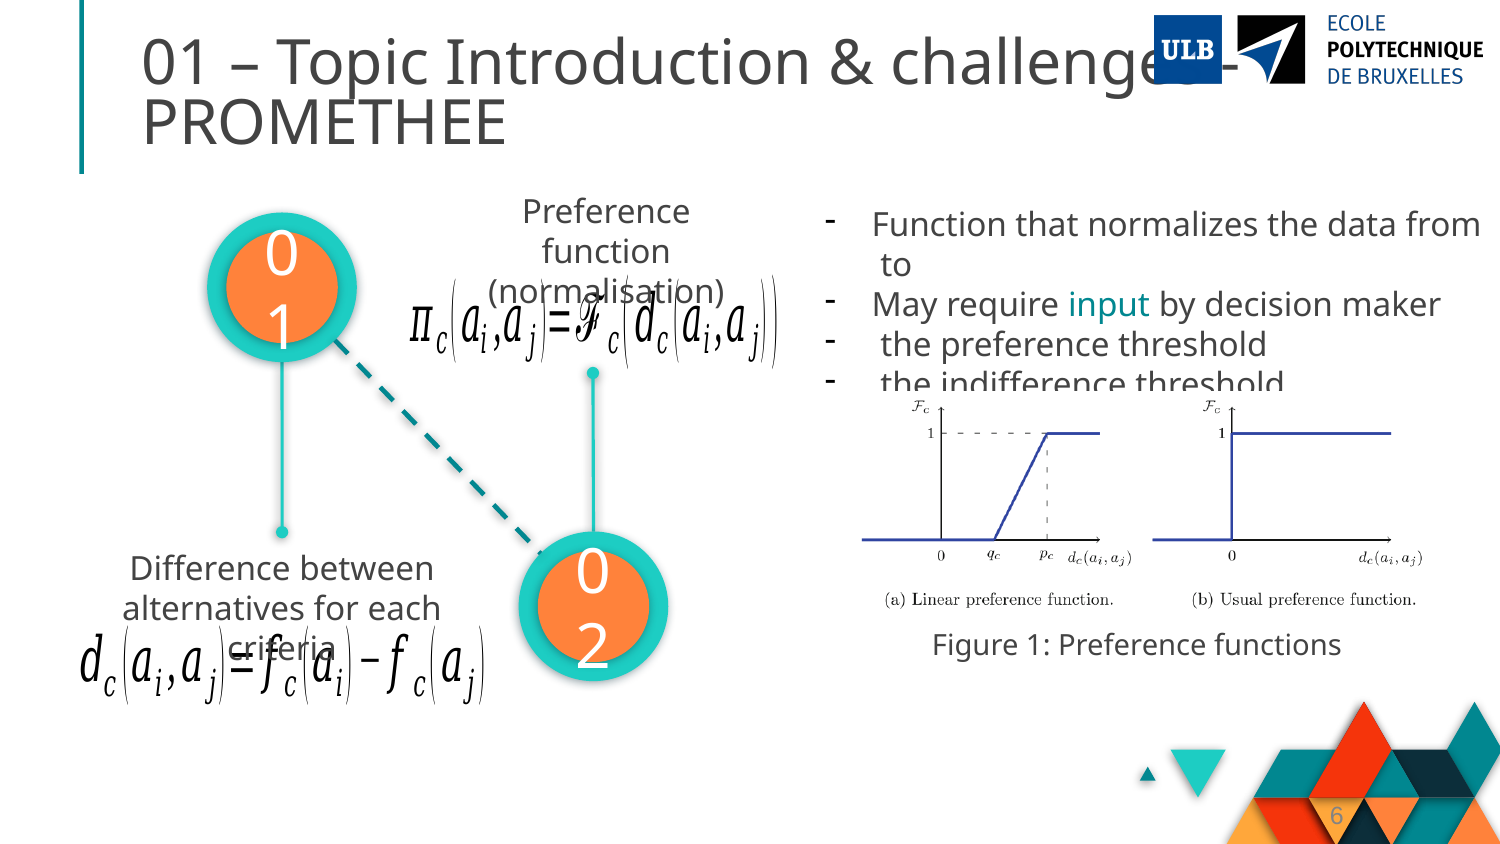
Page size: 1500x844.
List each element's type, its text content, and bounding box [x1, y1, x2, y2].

title 01 – Topic Introduction & challenges - PROMETHEE [126, 76, 1397, 172]
text_box Figure 1: Preference functions [839, 619, 1435, 669]
picture [1154, 15, 1483, 84]
picture [847, 391, 1435, 615]
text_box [206, 212, 358, 363]
text_box Difference between alternatives for each criteria [83, 532, 482, 598]
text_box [334, 340, 541, 554]
text_box Preference function (normalisation) [471, 175, 741, 241]
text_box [518, 531, 669, 682]
slide_number 6 [1021, 791, 1359, 837]
